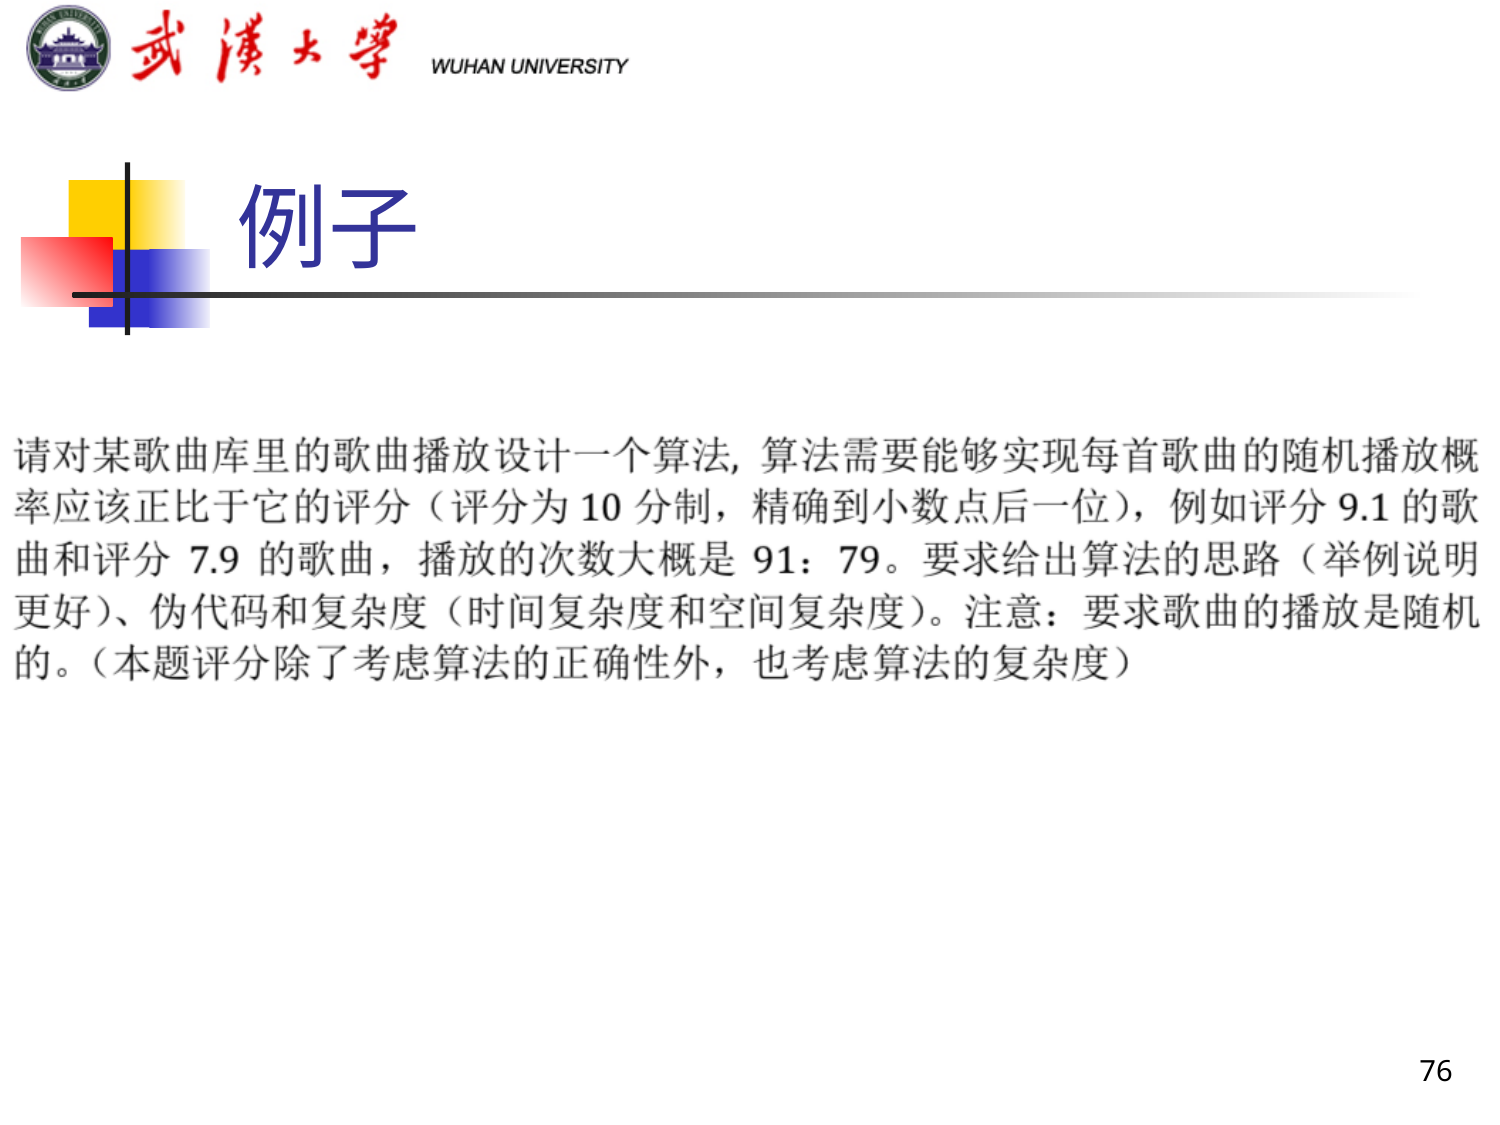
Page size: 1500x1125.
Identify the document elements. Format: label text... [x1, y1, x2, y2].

slide_number 76 [1155, 1024, 1468, 1100]
picture [0, 426, 1500, 697]
text_box 例子 [221, 47, 1500, 288]
picture [0, 0, 643, 93]
